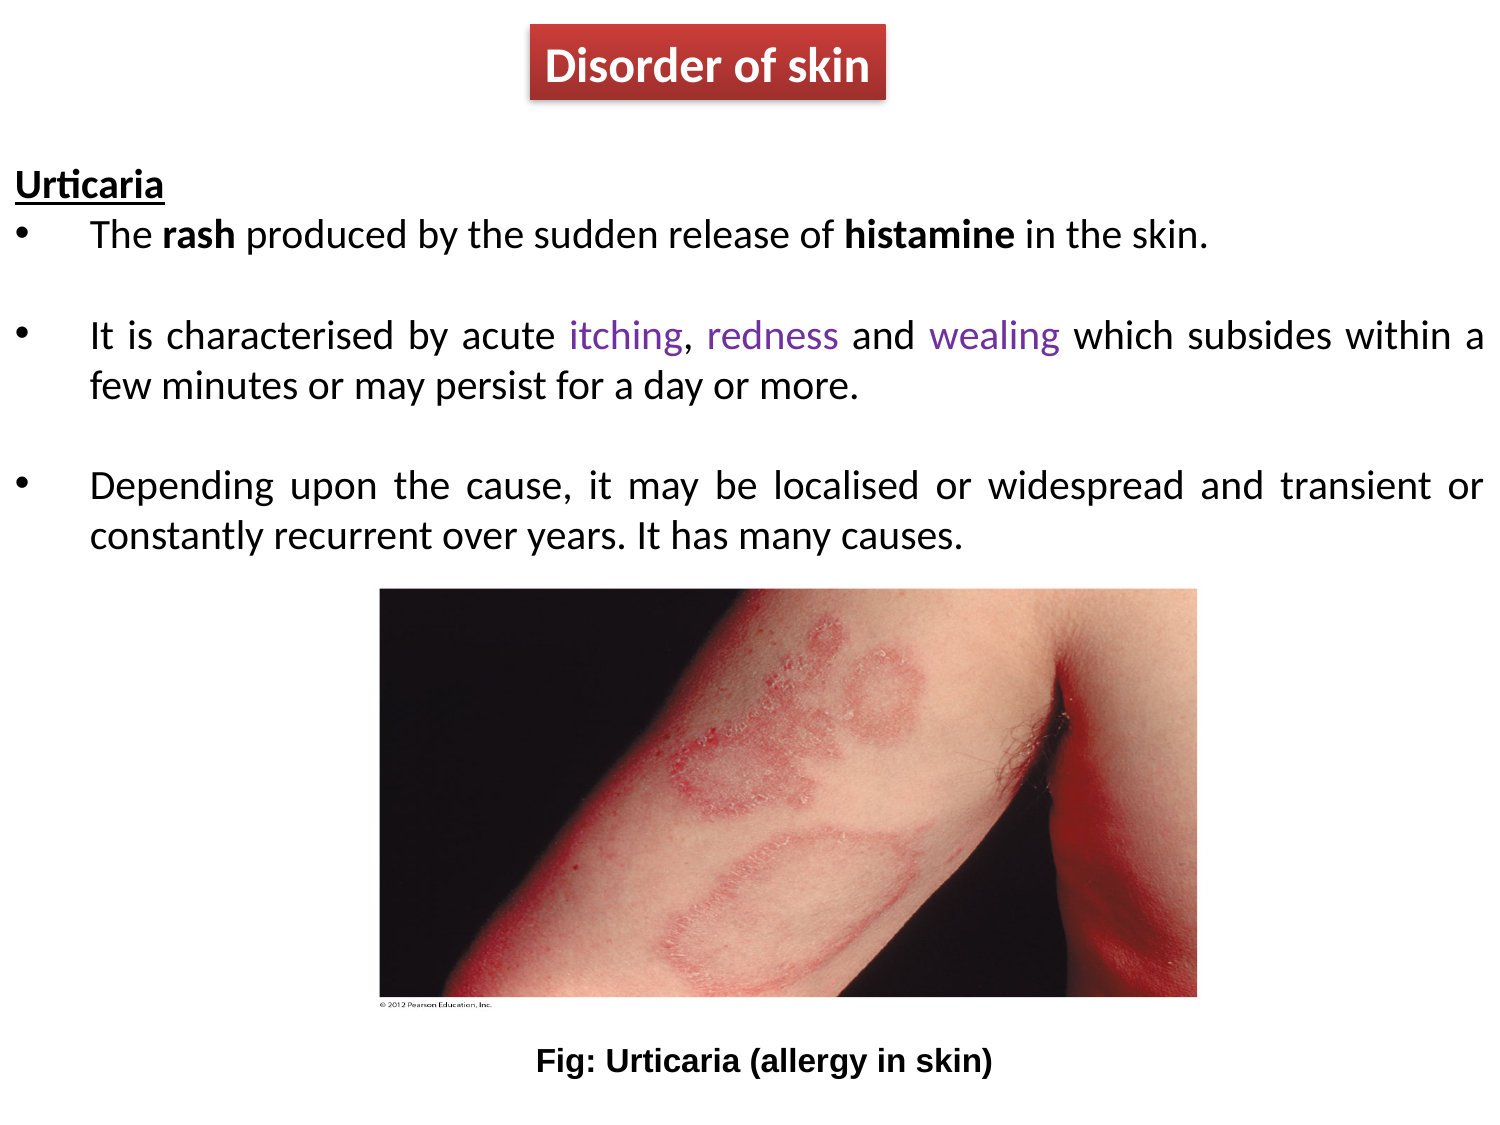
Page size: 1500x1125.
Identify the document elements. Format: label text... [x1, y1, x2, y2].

picture [374, 584, 1202, 1013]
text_box Urticaria The rash produced by the sudden release of histamine in the skin. It is characterised by acute itching, redness and wealing which subsides within a few minutes or may persist for a day or more. Depending upon the cause, it may be localised or widespread and transient or constantly recurrent over years. It has many causes. [0, 149, 1500, 565]
text_box Fig: Urticaria (allergy in skin) [521, 1031, 1009, 1087]
text_box Disorder of skin [530, 24, 886, 100]
